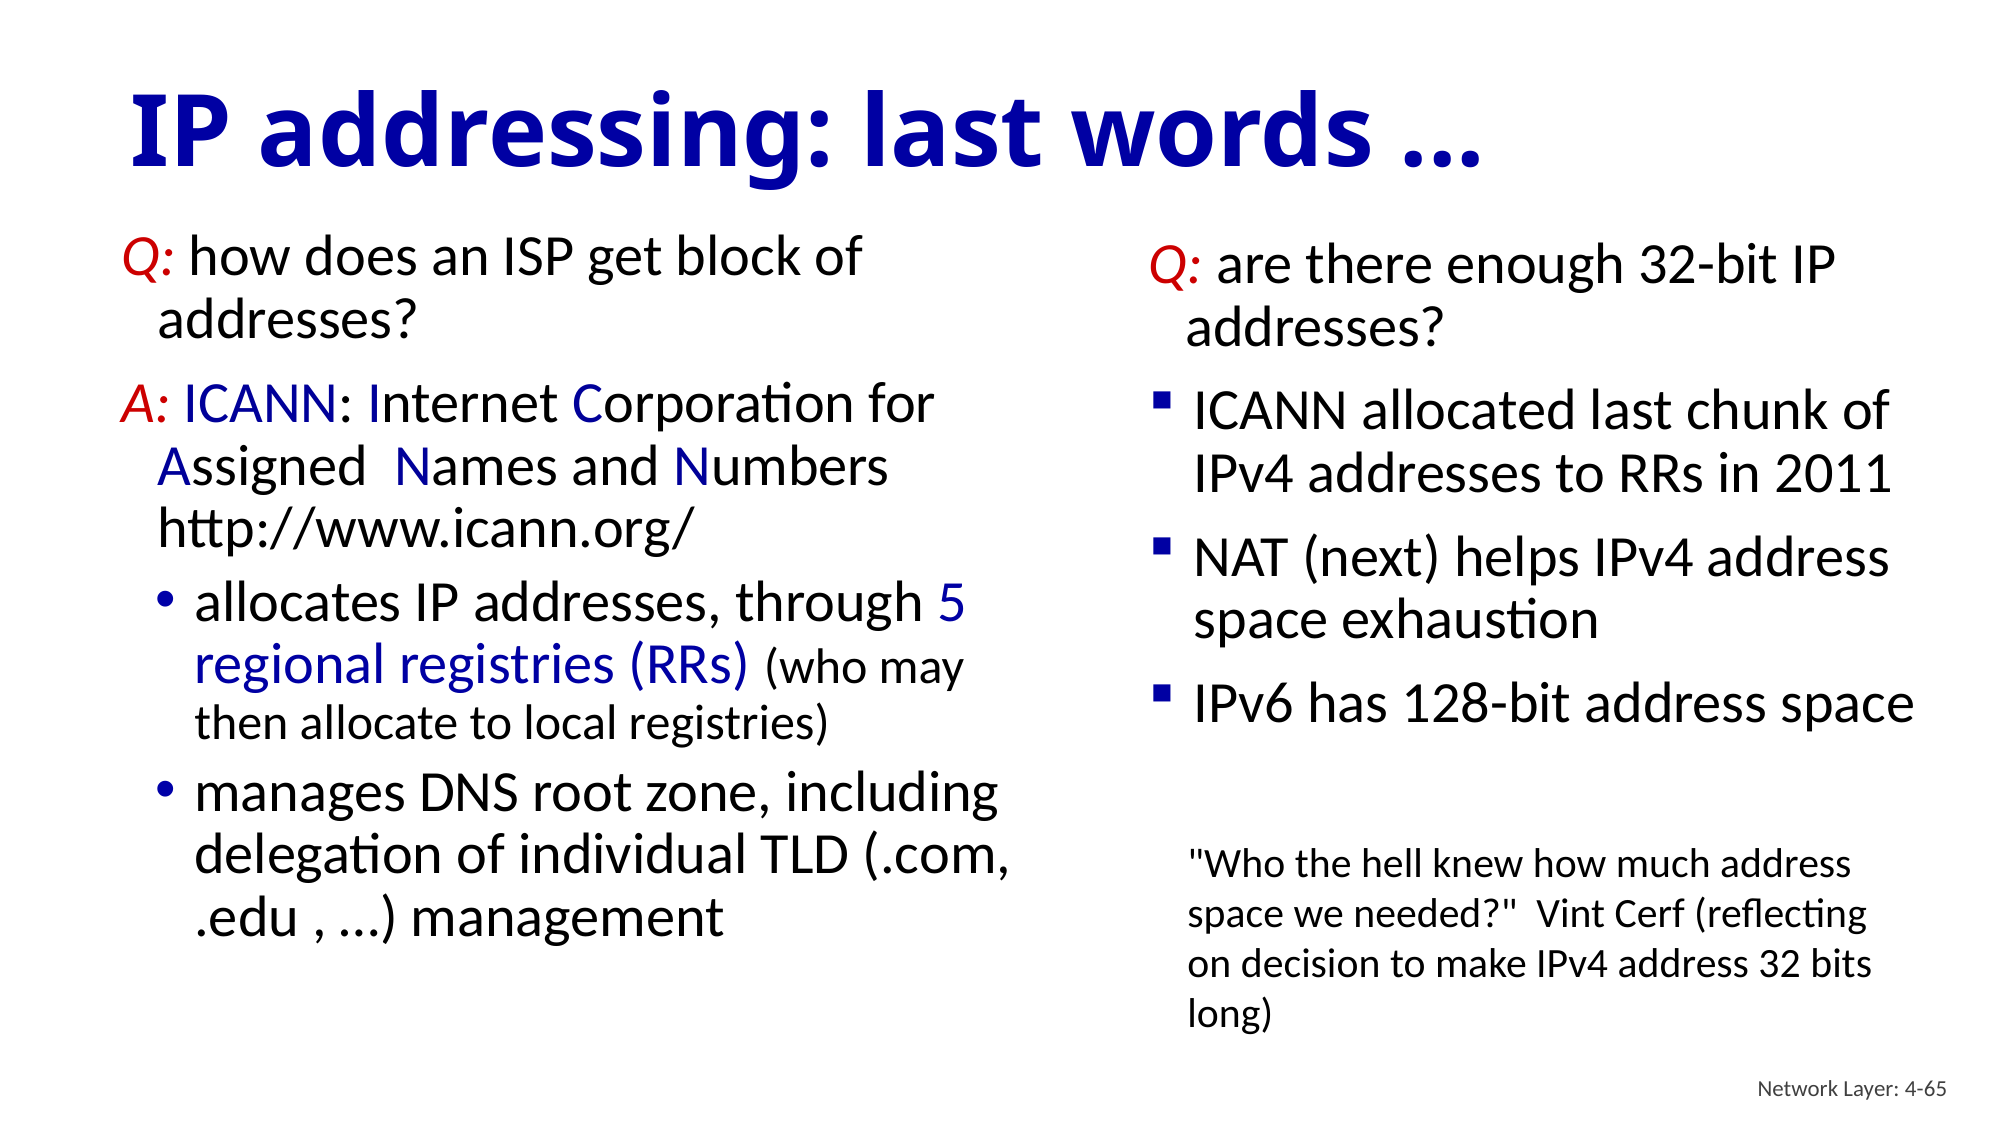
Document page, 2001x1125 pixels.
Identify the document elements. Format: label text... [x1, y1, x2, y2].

slide_number Network Layer: 4-65 [1512, 1056, 1963, 1117]
text_box "Who the hell knew how much address space we needed?" Vint Cerf (reflecting on decision to make IPv4 address 32 bits long) [1172, 828, 1913, 1043]
text_box Q: how does an ISP get block of addresses? A: ICANN: Internet Corporation for Assigned Names and Numbers http://www.icann.org/ allocates IP addresses, through 5 regional registries (RRs) (who may then allocate to local registries) manages DNS root zone, including delegation of individual TLD (.com, .edu , …) management [85, 217, 1040, 1055]
text_box Q: are there enough 32-bit IP addresses? ICANN allocated last chunk of IPv4 addresses to RRs in 2011 NAT (next) helps IPv4 address space exhaustion IPv6 has 128-bit address space [1112, 225, 1940, 822]
title IP addressing: last words ... [115, 46, 1841, 222]
